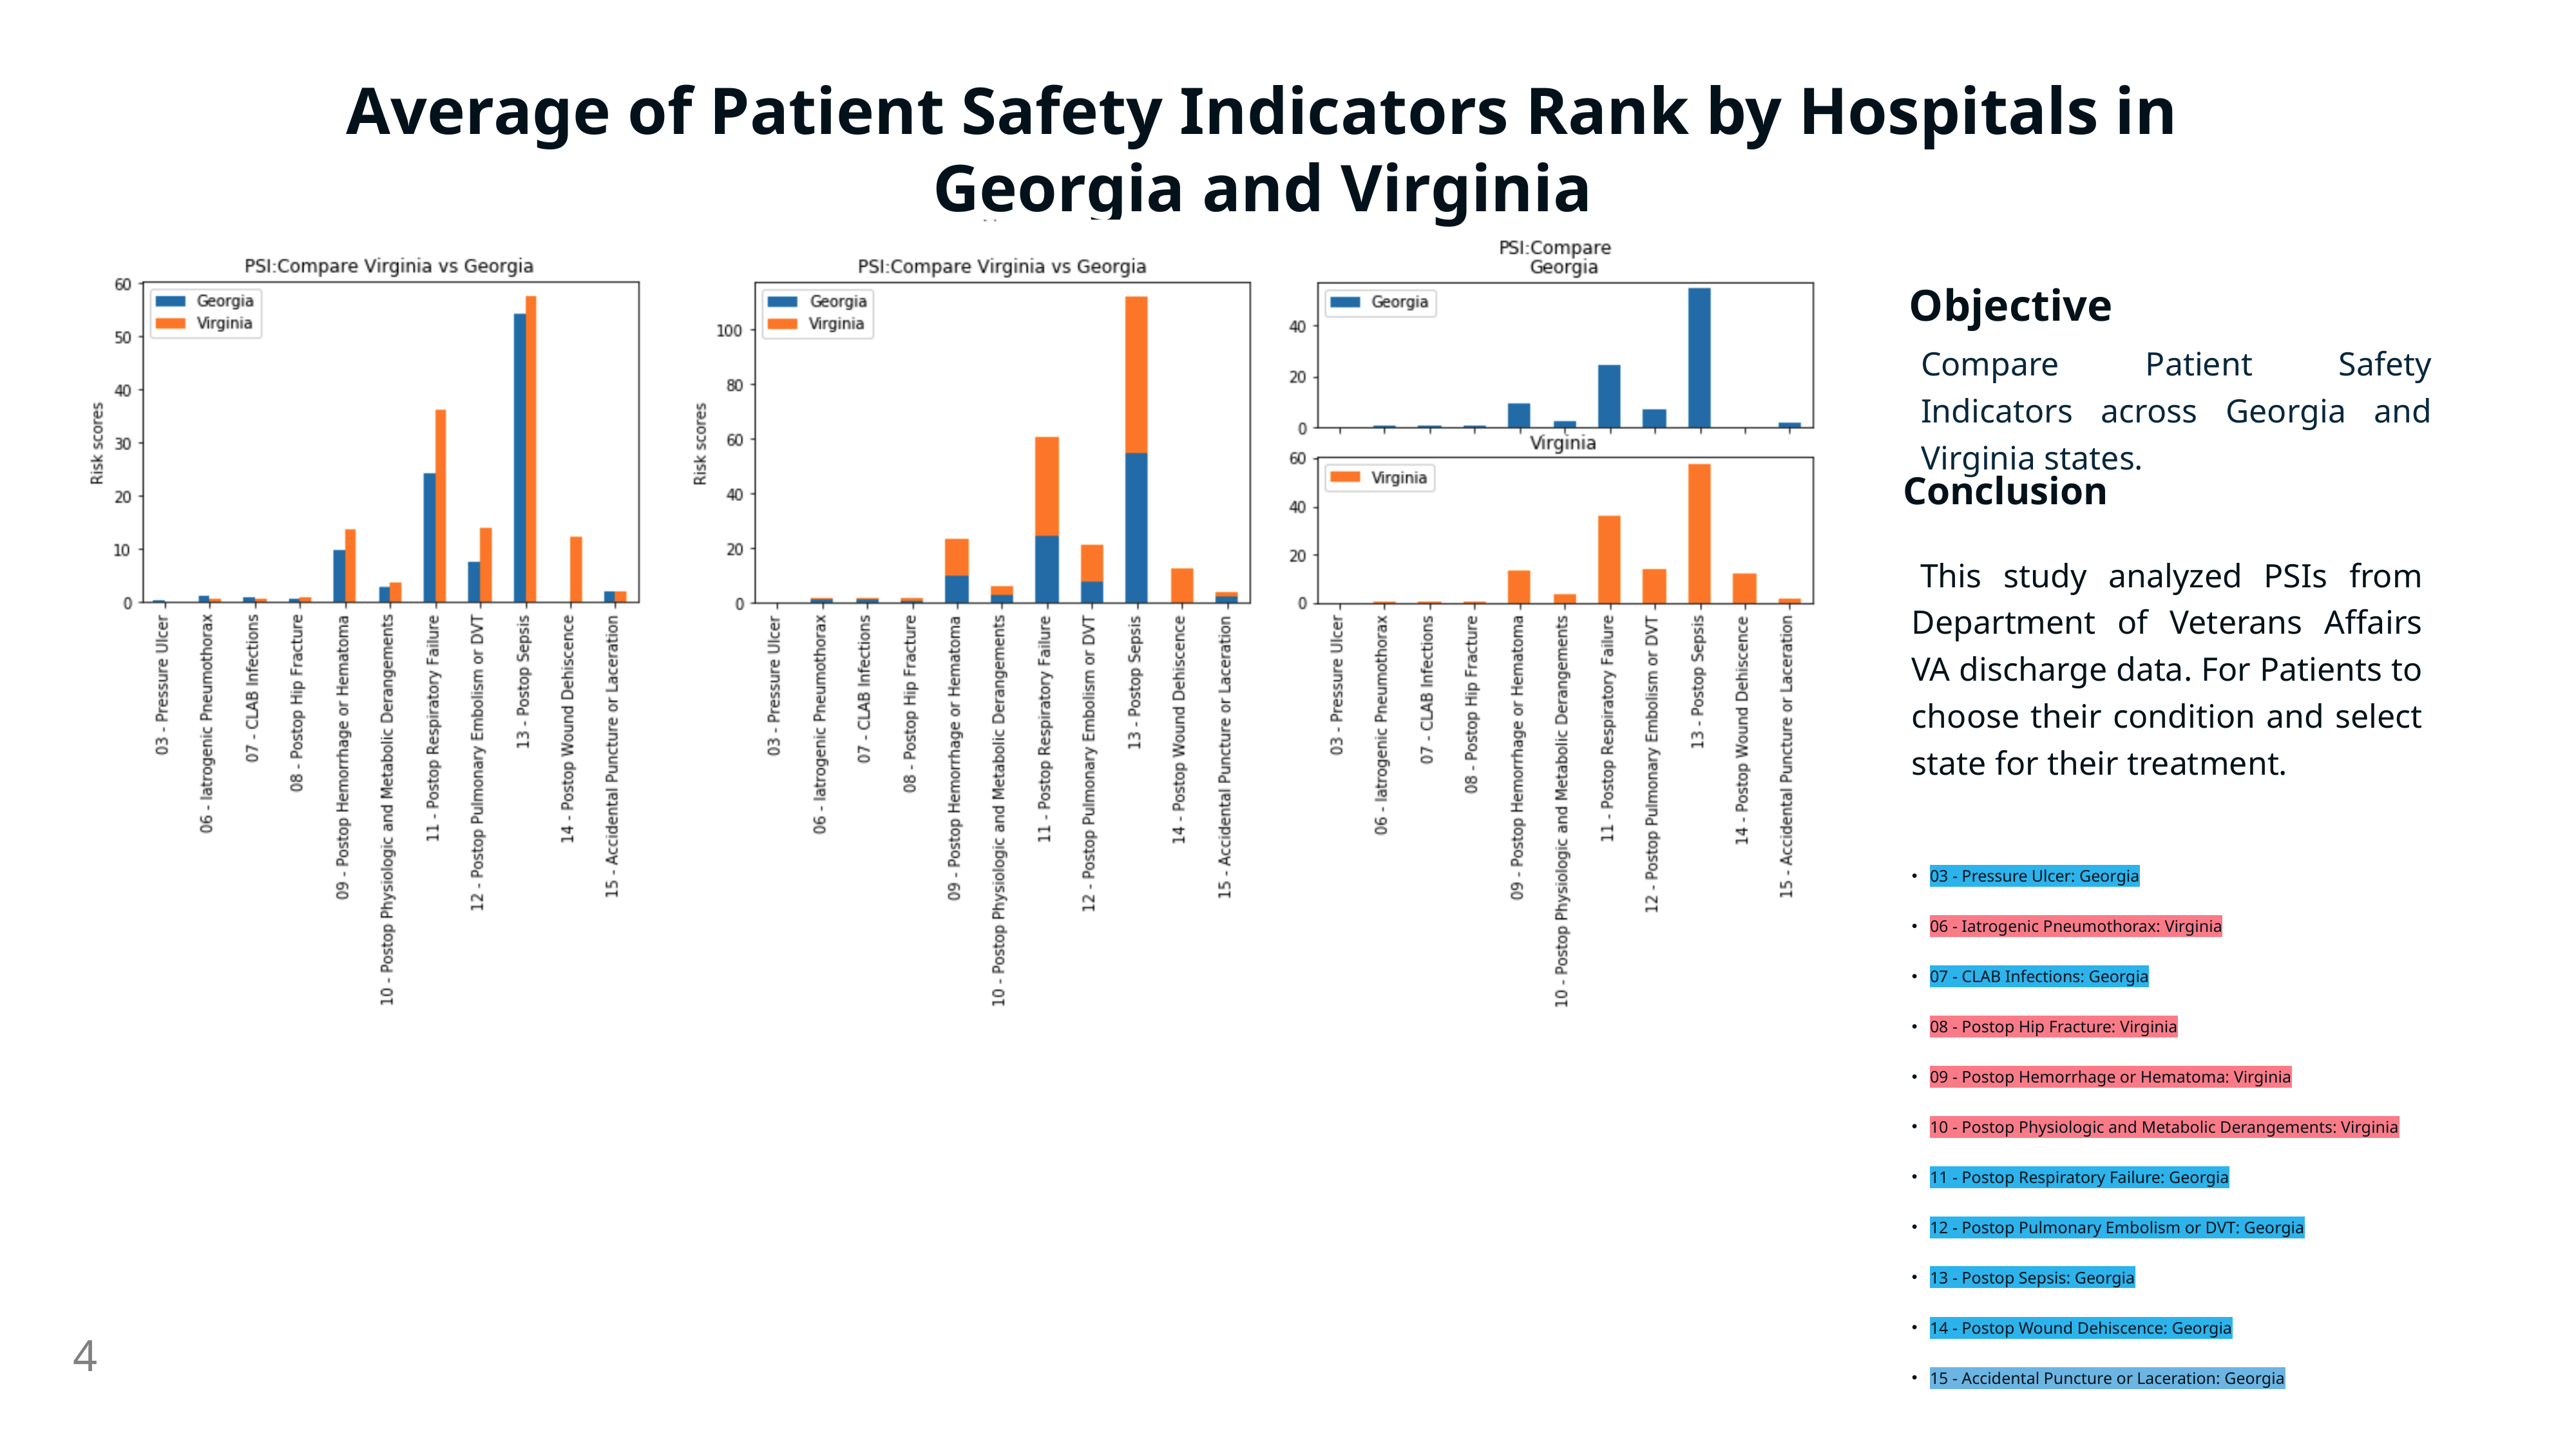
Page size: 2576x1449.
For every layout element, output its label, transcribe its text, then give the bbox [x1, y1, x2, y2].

text_box Objective [1900, 273, 2123, 324]
text_box Conclusion [1893, 462, 2119, 517]
text_box This study analyzed PSIs from Department of Veterans Affairs VA discharge data. For Patients to choose their condition and select state for their treatment. 03 - Pressure Ulcer: Georgia 06 - Iatrogenic Pneumothorax: Virginia 07 - CLAB Infections: Georgia 08 - Postop Hip Fracture: Virginia 09 - Postop Hemorrhage or Hematoma: Virginia 10 - Postop Physiologic and Metabolic Derangements: Virginia 11 - Postop Respiratory Failure: Georgia 12 - Postop Pulmonary Embolism or DVT: Georgia 13 - Postop Sepsis: Georgia 14 - Postop Wound Dehiscence: Georgia 15 - Accidental Puncture or Laceration: Georgia [1889, 535, 2446, 1449]
picture [33, 220, 1855, 1025]
text_box Compare Patient Safety Indicators across Georgia and Virginia states. [1898, 324, 2456, 488]
text_box Average of Patient Safety Indicators Rank by Hospitals in Georgia and Virginia [309, 65, 2217, 230]
